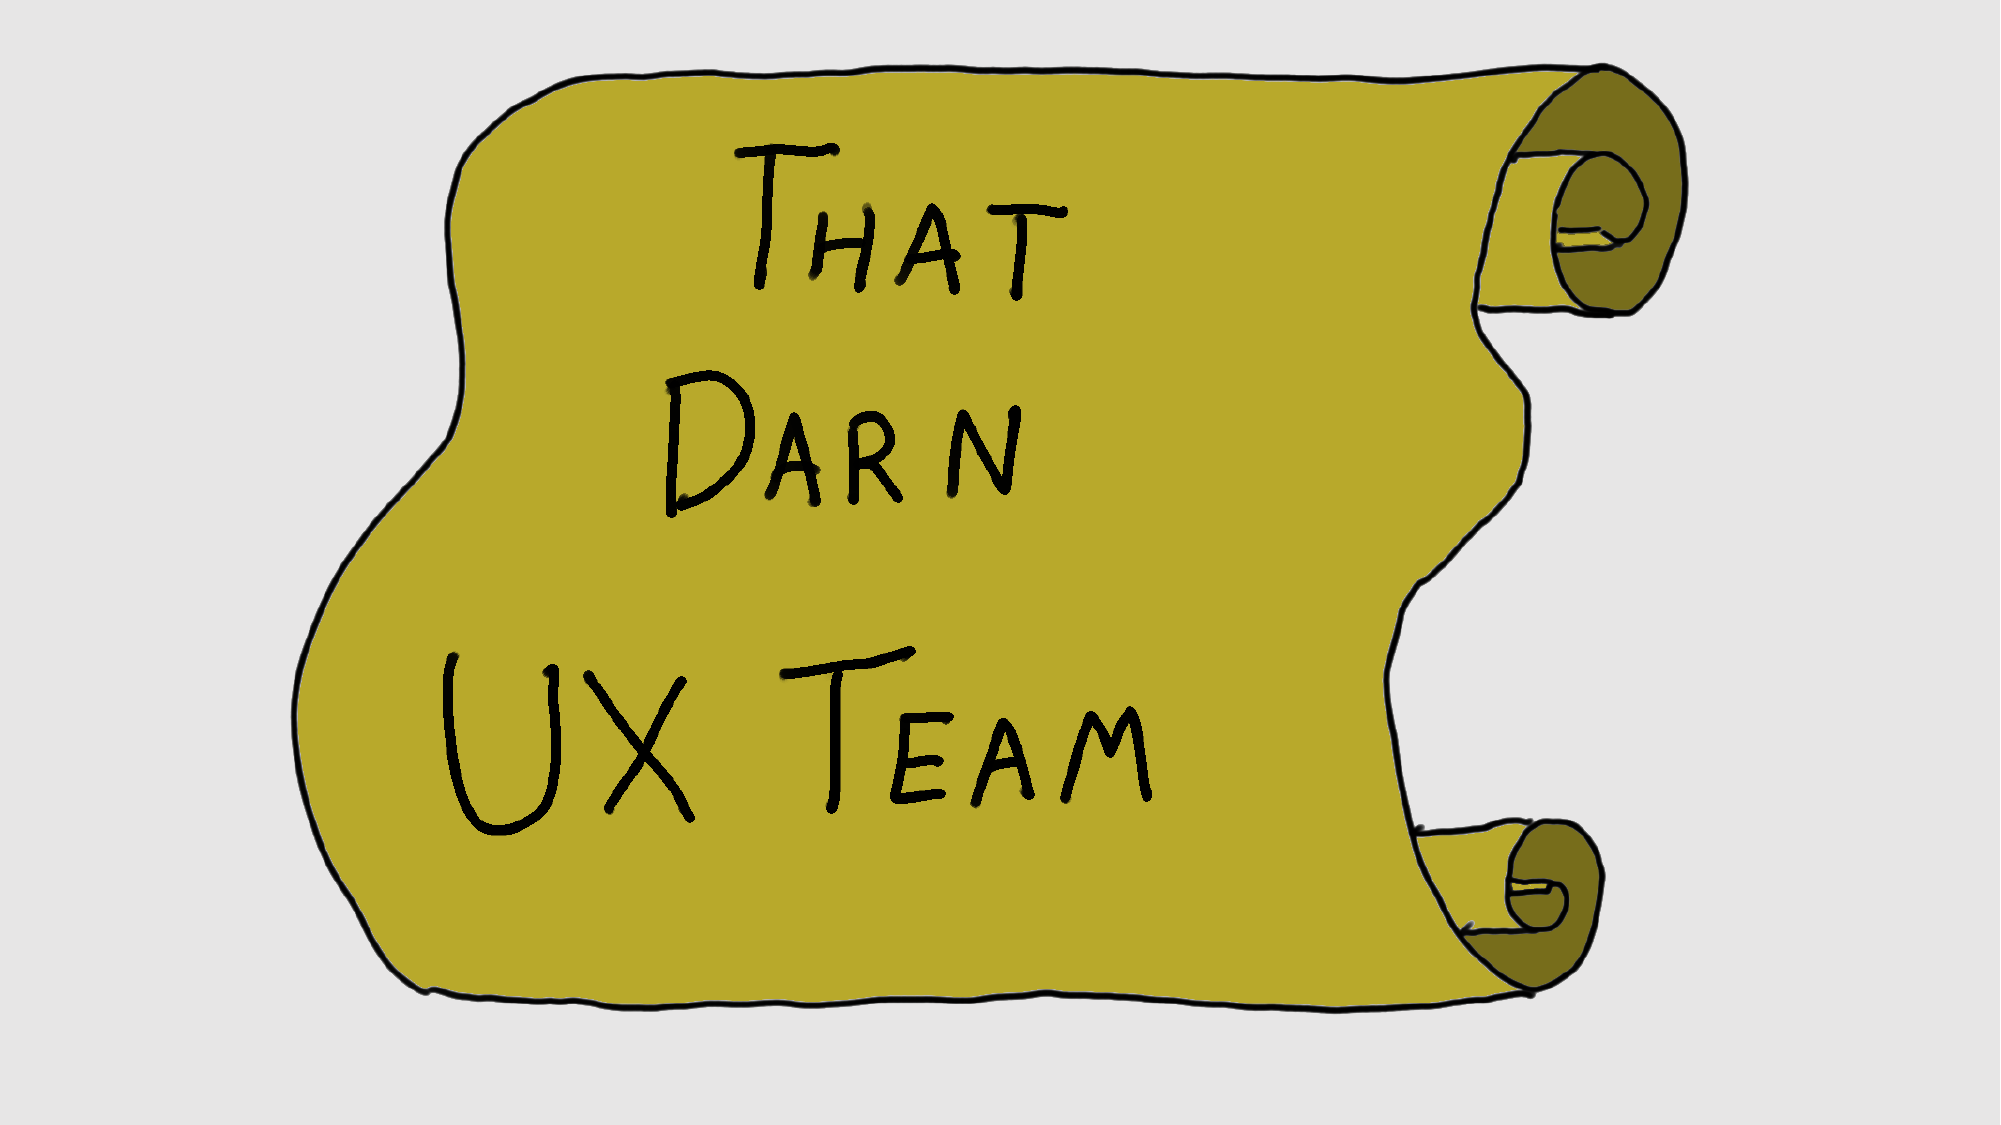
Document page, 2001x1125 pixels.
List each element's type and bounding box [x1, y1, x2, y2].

picture [249, 0, 1750, 1125]
